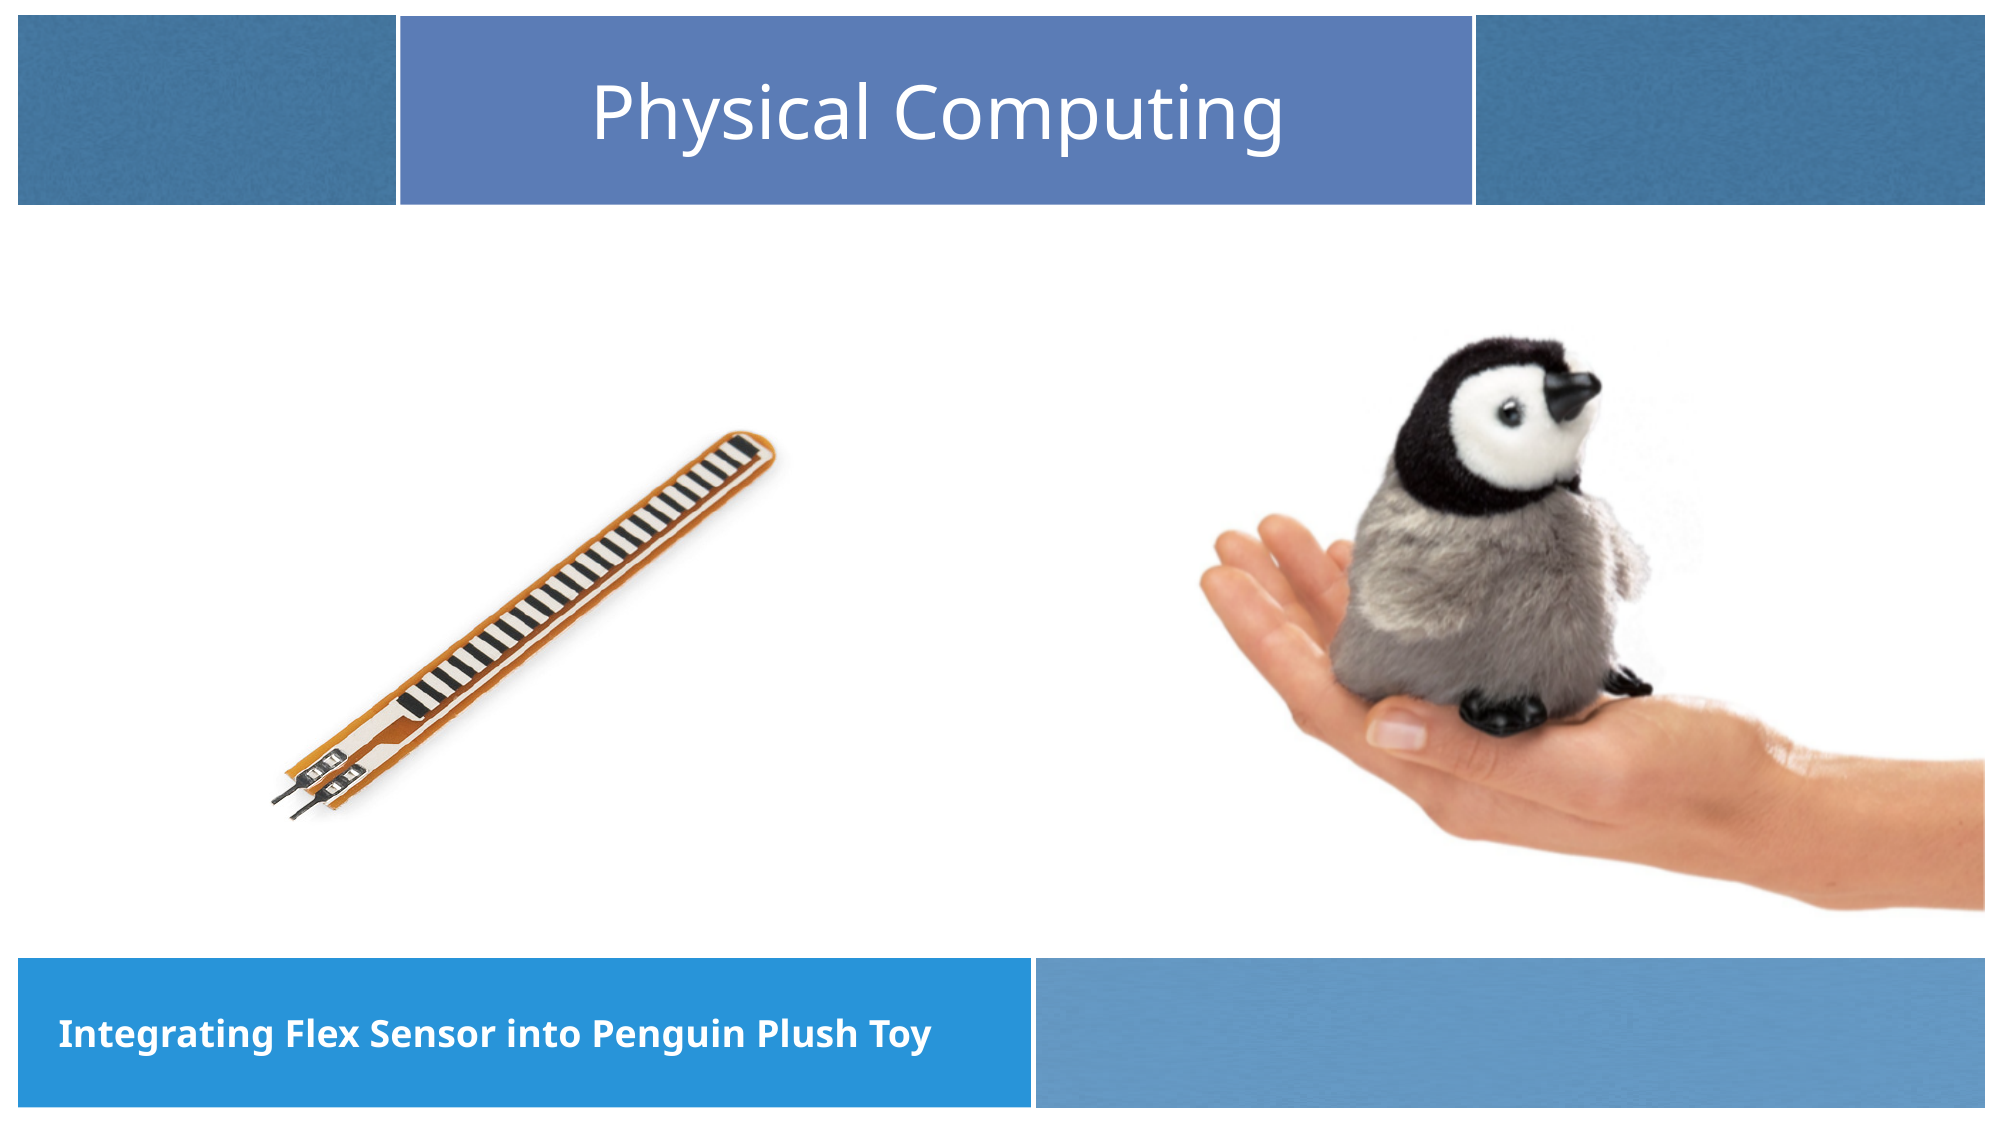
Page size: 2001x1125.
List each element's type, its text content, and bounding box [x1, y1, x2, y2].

text_box [399, 15, 1473, 206]
text_box Integrating Flex Sensor into Penguin Plush Toy [43, 1002, 948, 1063]
picture [221, 383, 828, 873]
picture [18, 15, 396, 205]
picture [1036, 297, 1985, 1108]
text_box Physical Computing [443, 57, 1435, 162]
text_box [17, 957, 1032, 1108]
picture [1476, 15, 1985, 205]
